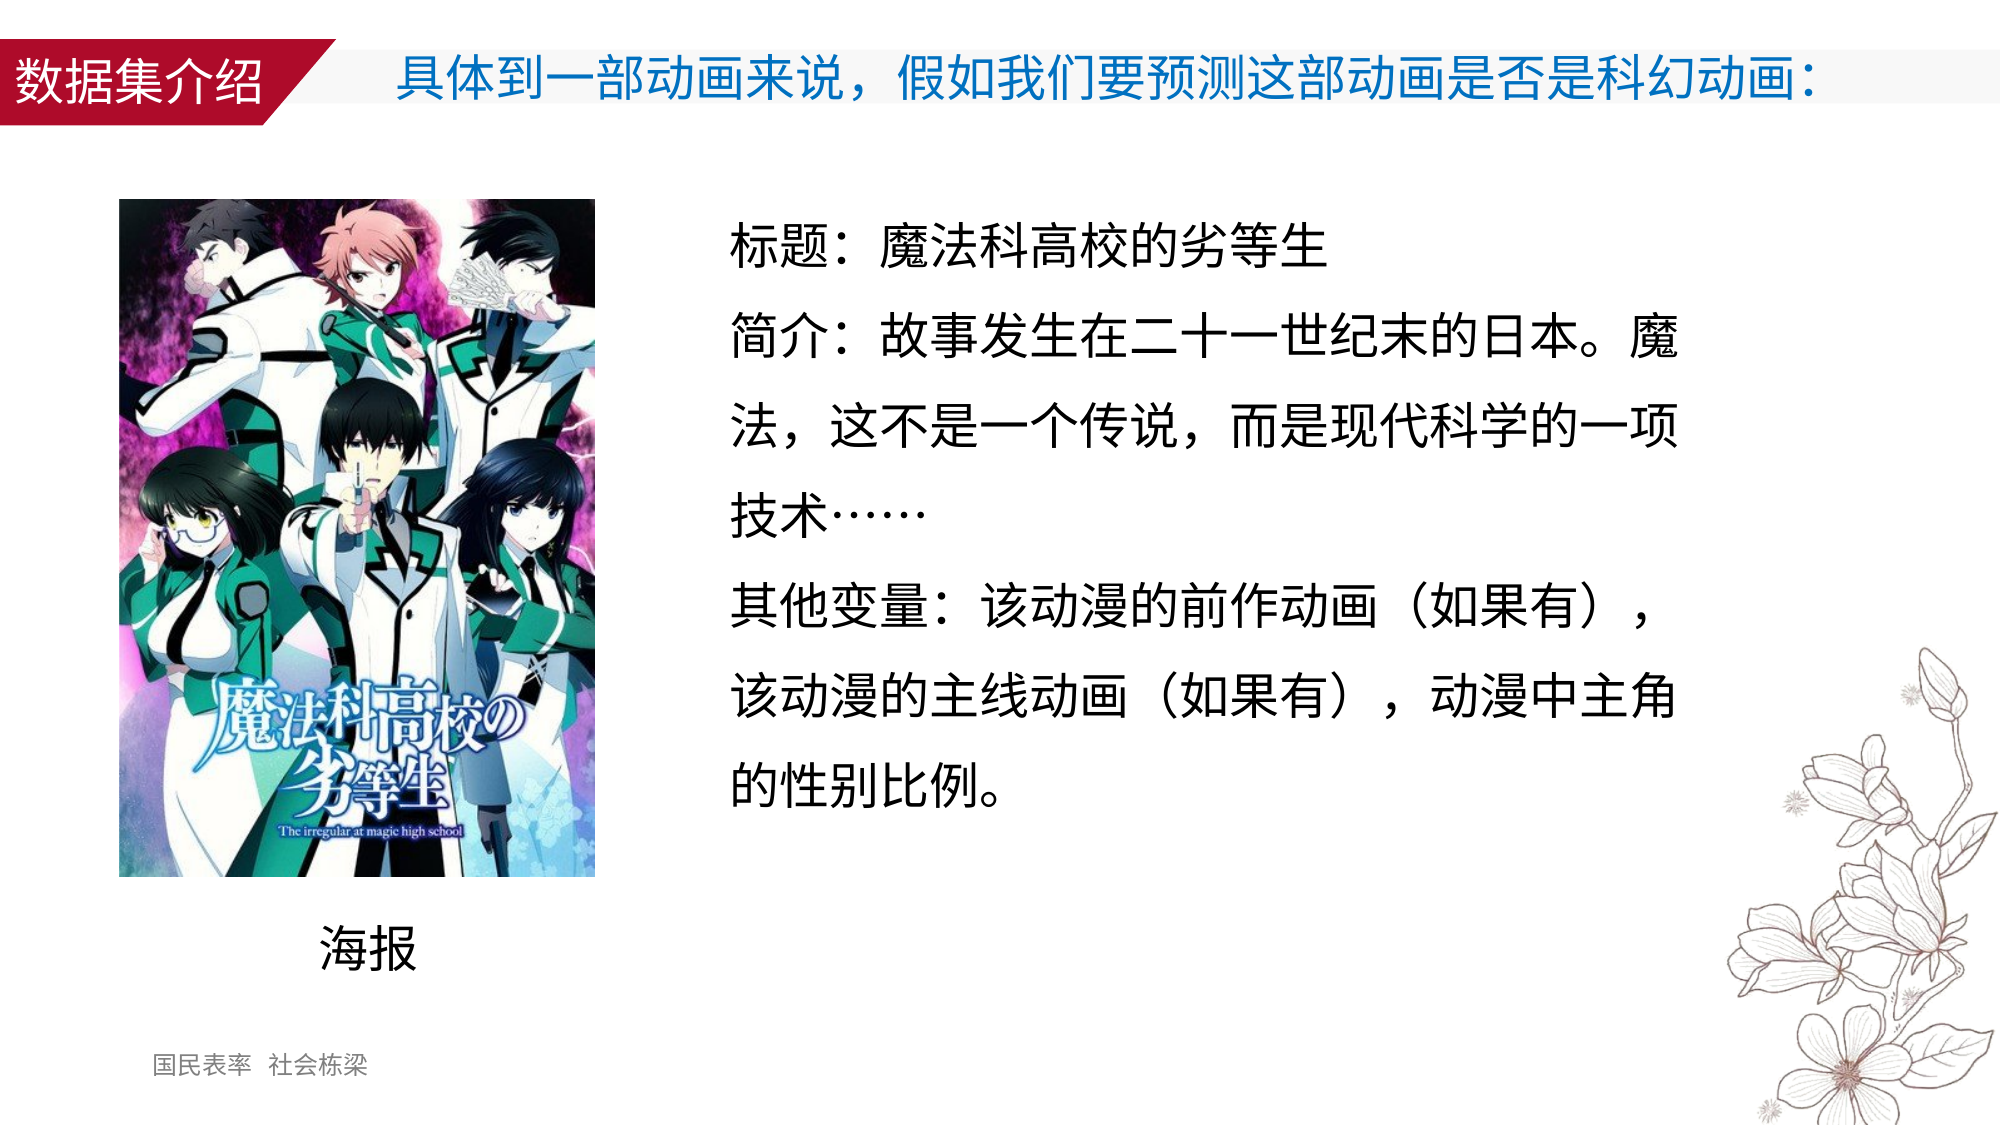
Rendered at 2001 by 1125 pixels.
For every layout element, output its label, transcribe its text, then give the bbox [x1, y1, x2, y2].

text_box 数据集介绍 [0, 43, 289, 118]
text_box 海报 [304, 909, 447, 985]
picture [118, 199, 595, 877]
text_box 标题：魔法科高校的劣等生 简介：故事发生在二十一世纪末的日本。魔法，这不是一个传说，而是现代科学的一项技术…… 其他变量：该动漫的前作动画（如果有），该动漫的主线动画（如果有），动漫中主角的性别比例。 [714, 177, 1732, 823]
text_box 具体到一部动画来说，假如我们要预测这部动画是否是科幻动画： [381, 39, 1858, 160]
picture [1715, 641, 2000, 1125]
